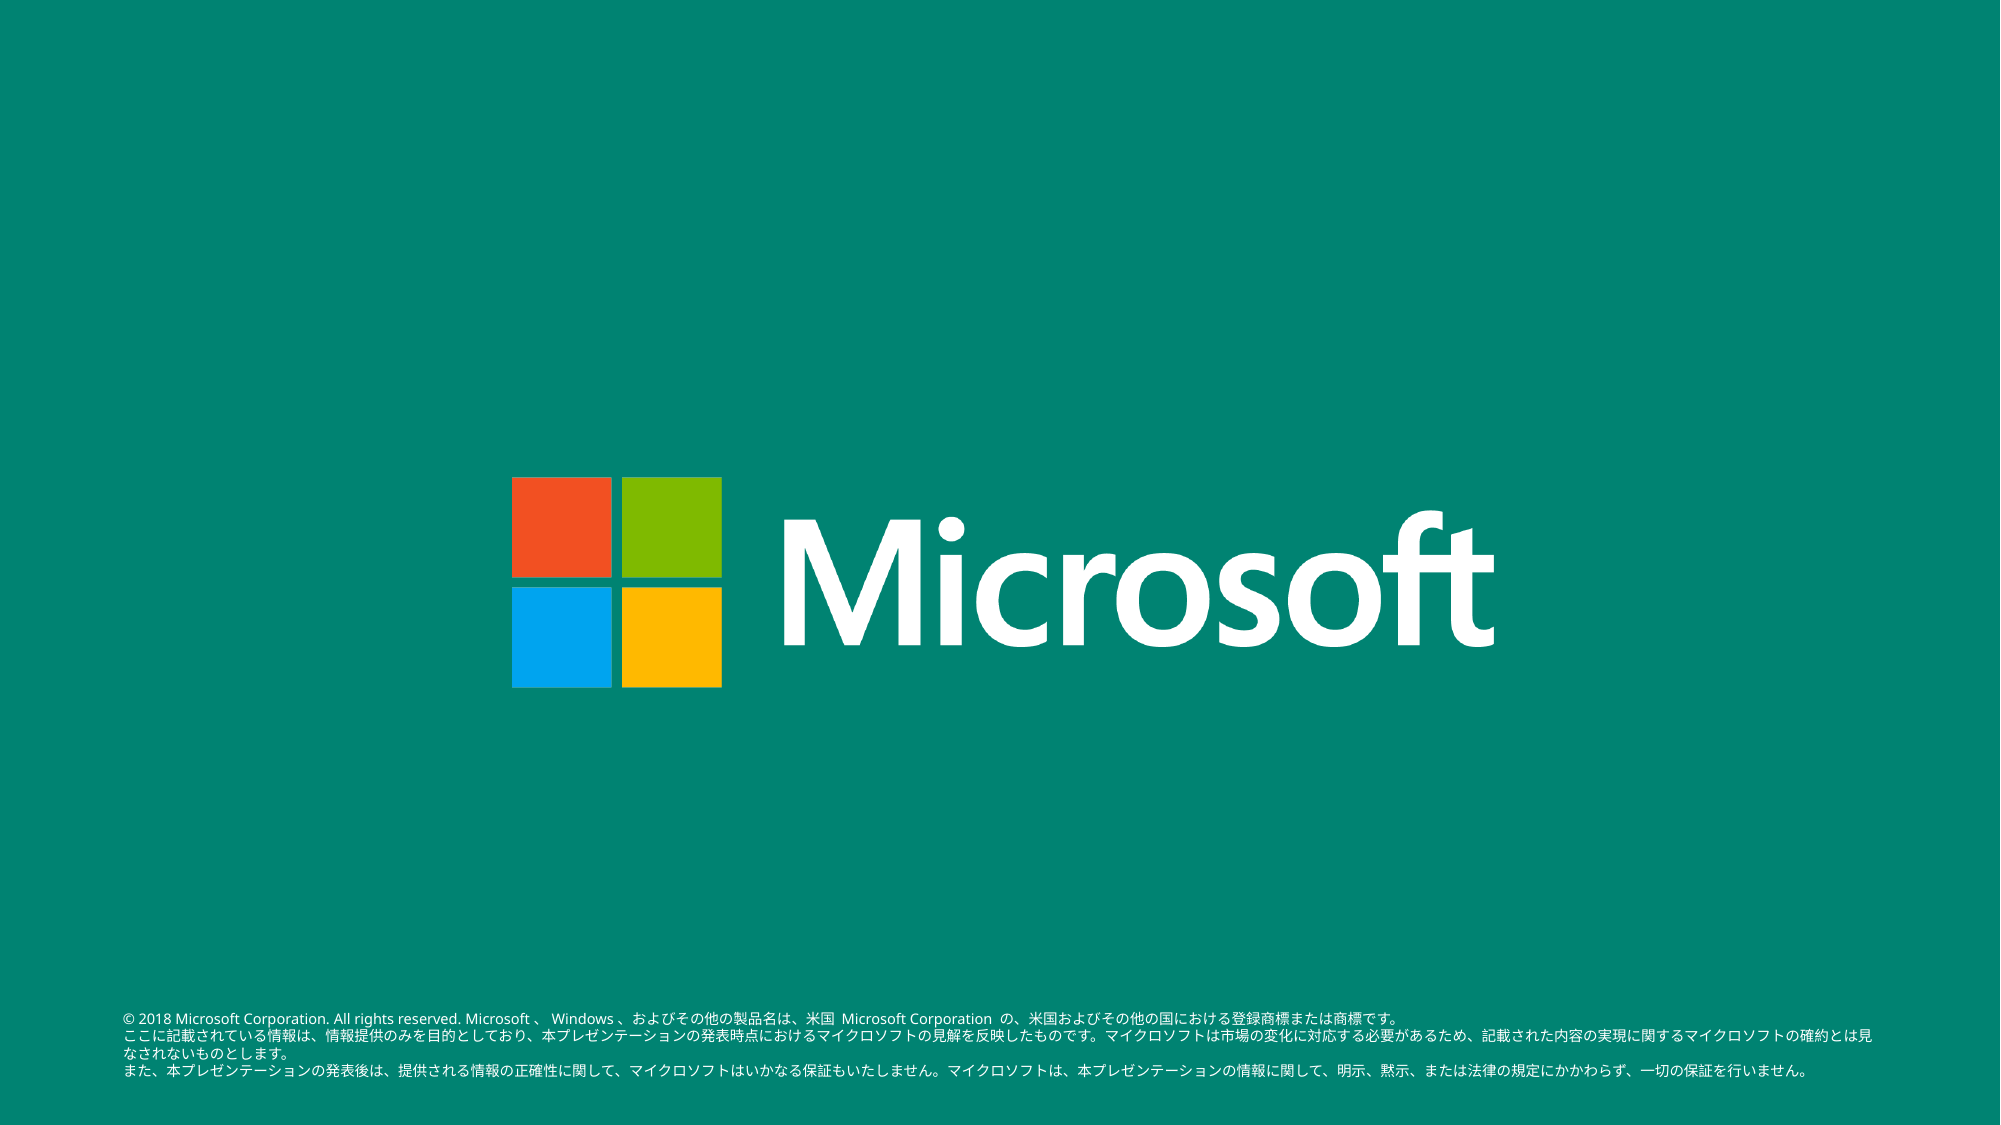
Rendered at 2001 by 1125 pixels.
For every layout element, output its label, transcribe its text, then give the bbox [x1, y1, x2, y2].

picture [375, 351, 1629, 813]
text_box © 2018 Microsoft Corporation. All rights reserved. Microsoft、Windows、およびその他の製品名は、米国 Microsoft Corporation の、米国およびその他の国における登録商標または商標です。 ここに記載されている情報は、情報提供のみを目的としており、本プレゼンテーションの発表時点におけるマイクロソフトの見解を反映したものです。マイクロソフトは市場の変化に対応する必要があるため、記載された内容の実現に関するマイクロソフトの確約とは見なされないものとします。 また、本プレゼンテーションの発表後は、提供される情報の正確性に関して、マイクロソフトはいかなる保証もいたしません。マイクロソフトは、本プレゼンテーションの情報に関して、明示、黙示、または法律の規定にかかわらず、一切の保証を行いません。 [123, 1009, 1882, 1080]
